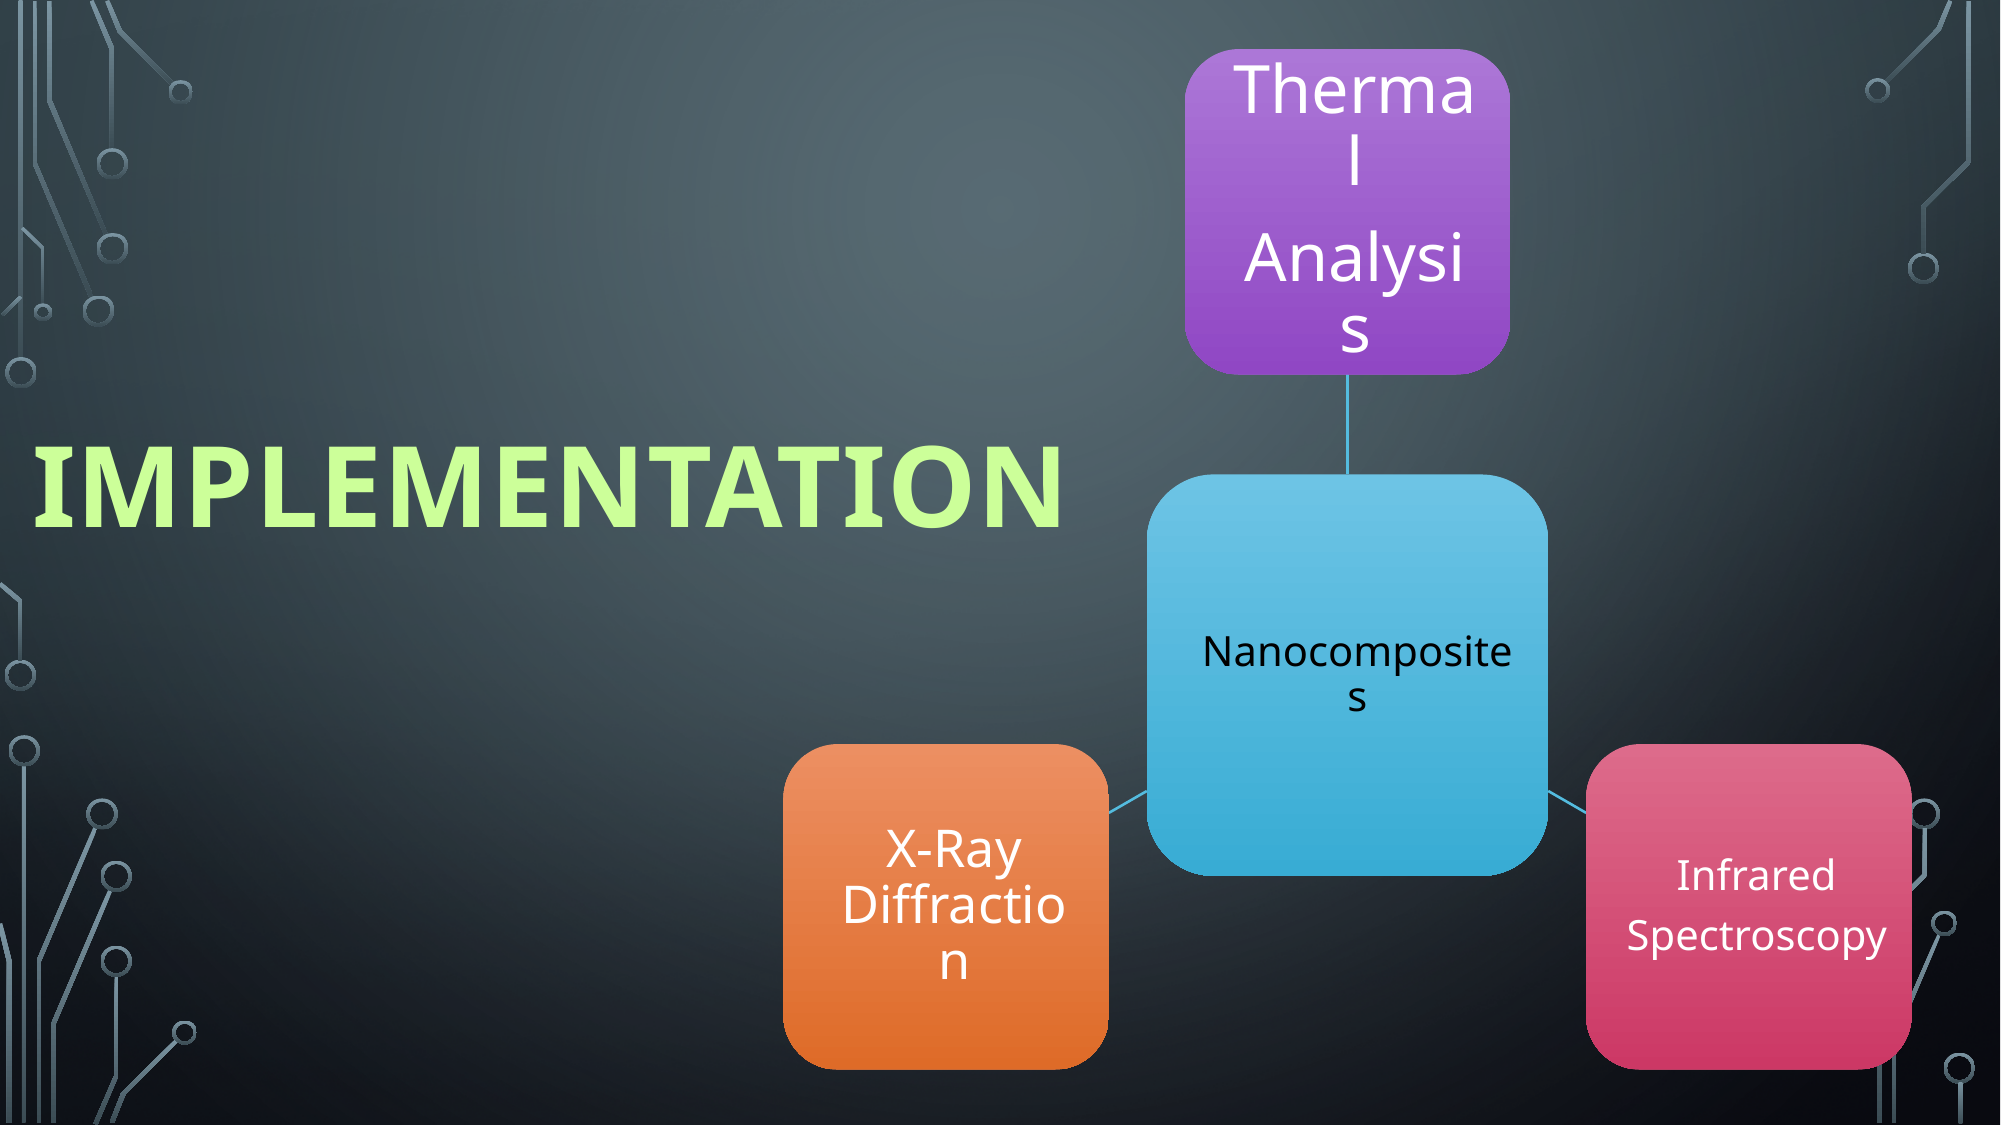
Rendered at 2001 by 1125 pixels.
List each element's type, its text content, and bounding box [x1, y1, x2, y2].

text_box IMPLEMENTATION [17, 407, 515, 558]
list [515, 56, 2000, 1063]
